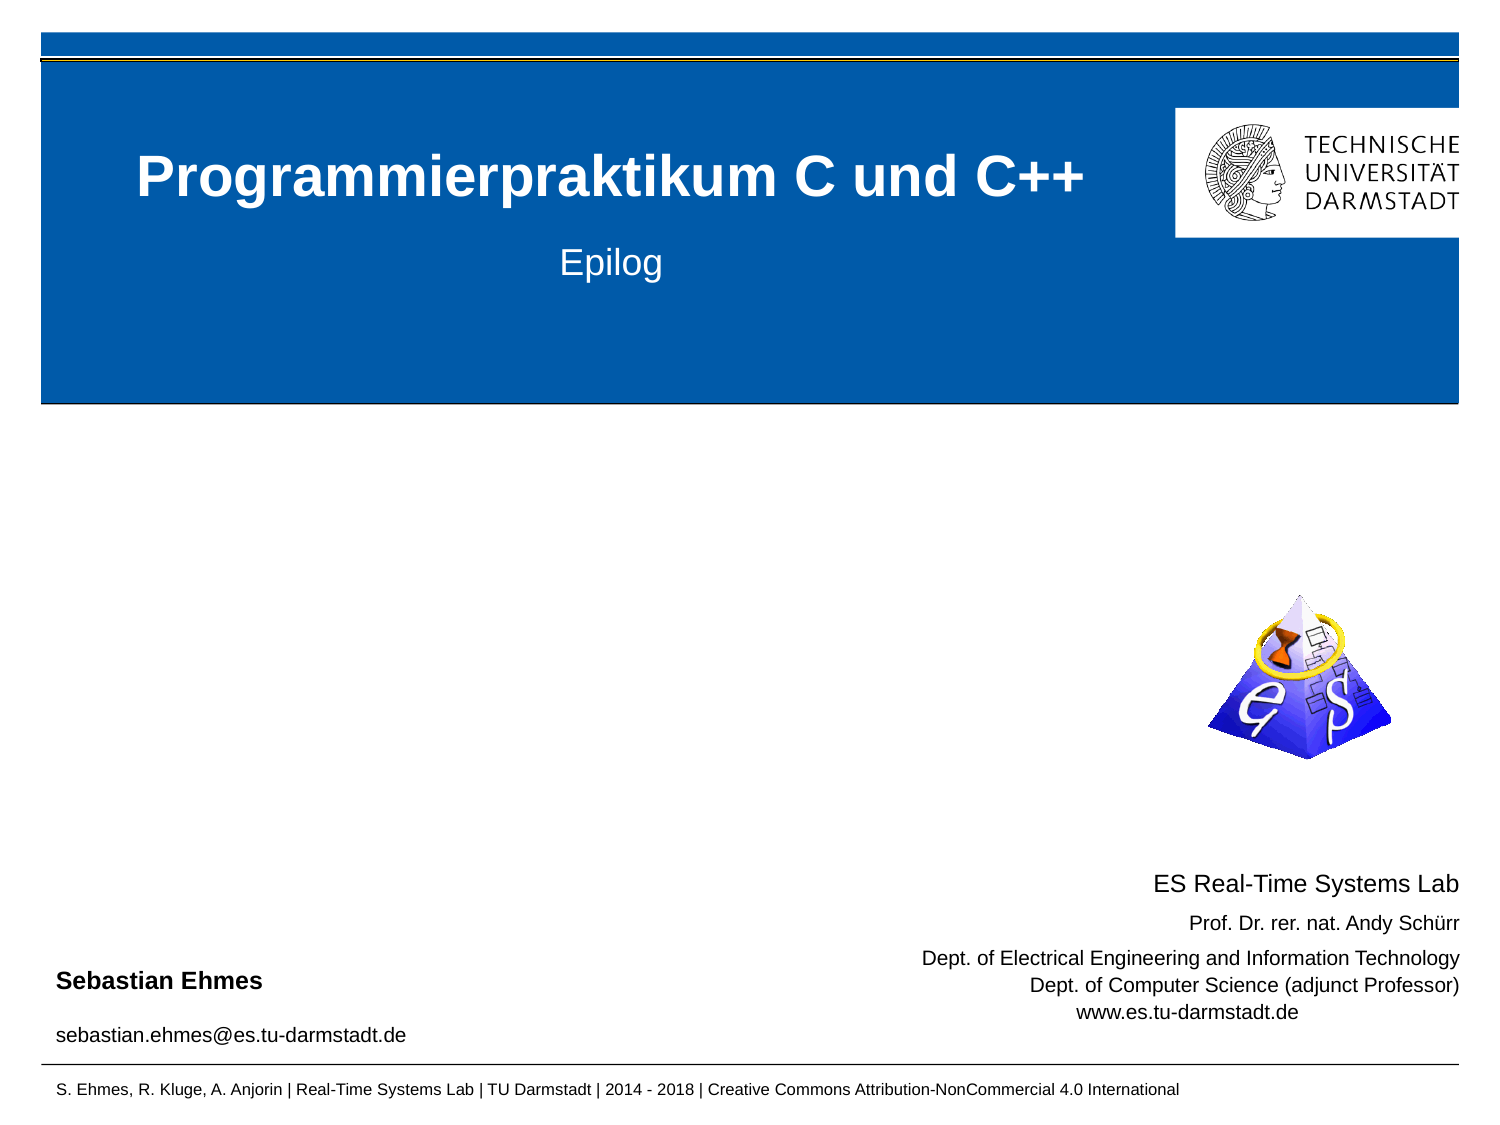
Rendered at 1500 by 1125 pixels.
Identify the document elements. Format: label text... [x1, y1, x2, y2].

picture [1208, 591, 1391, 760]
title Programmierpraktikum C und C++ [58, 61, 1164, 209]
subtitle Epilog [58, 237, 1164, 393]
picture [1176, 107, 1484, 238]
